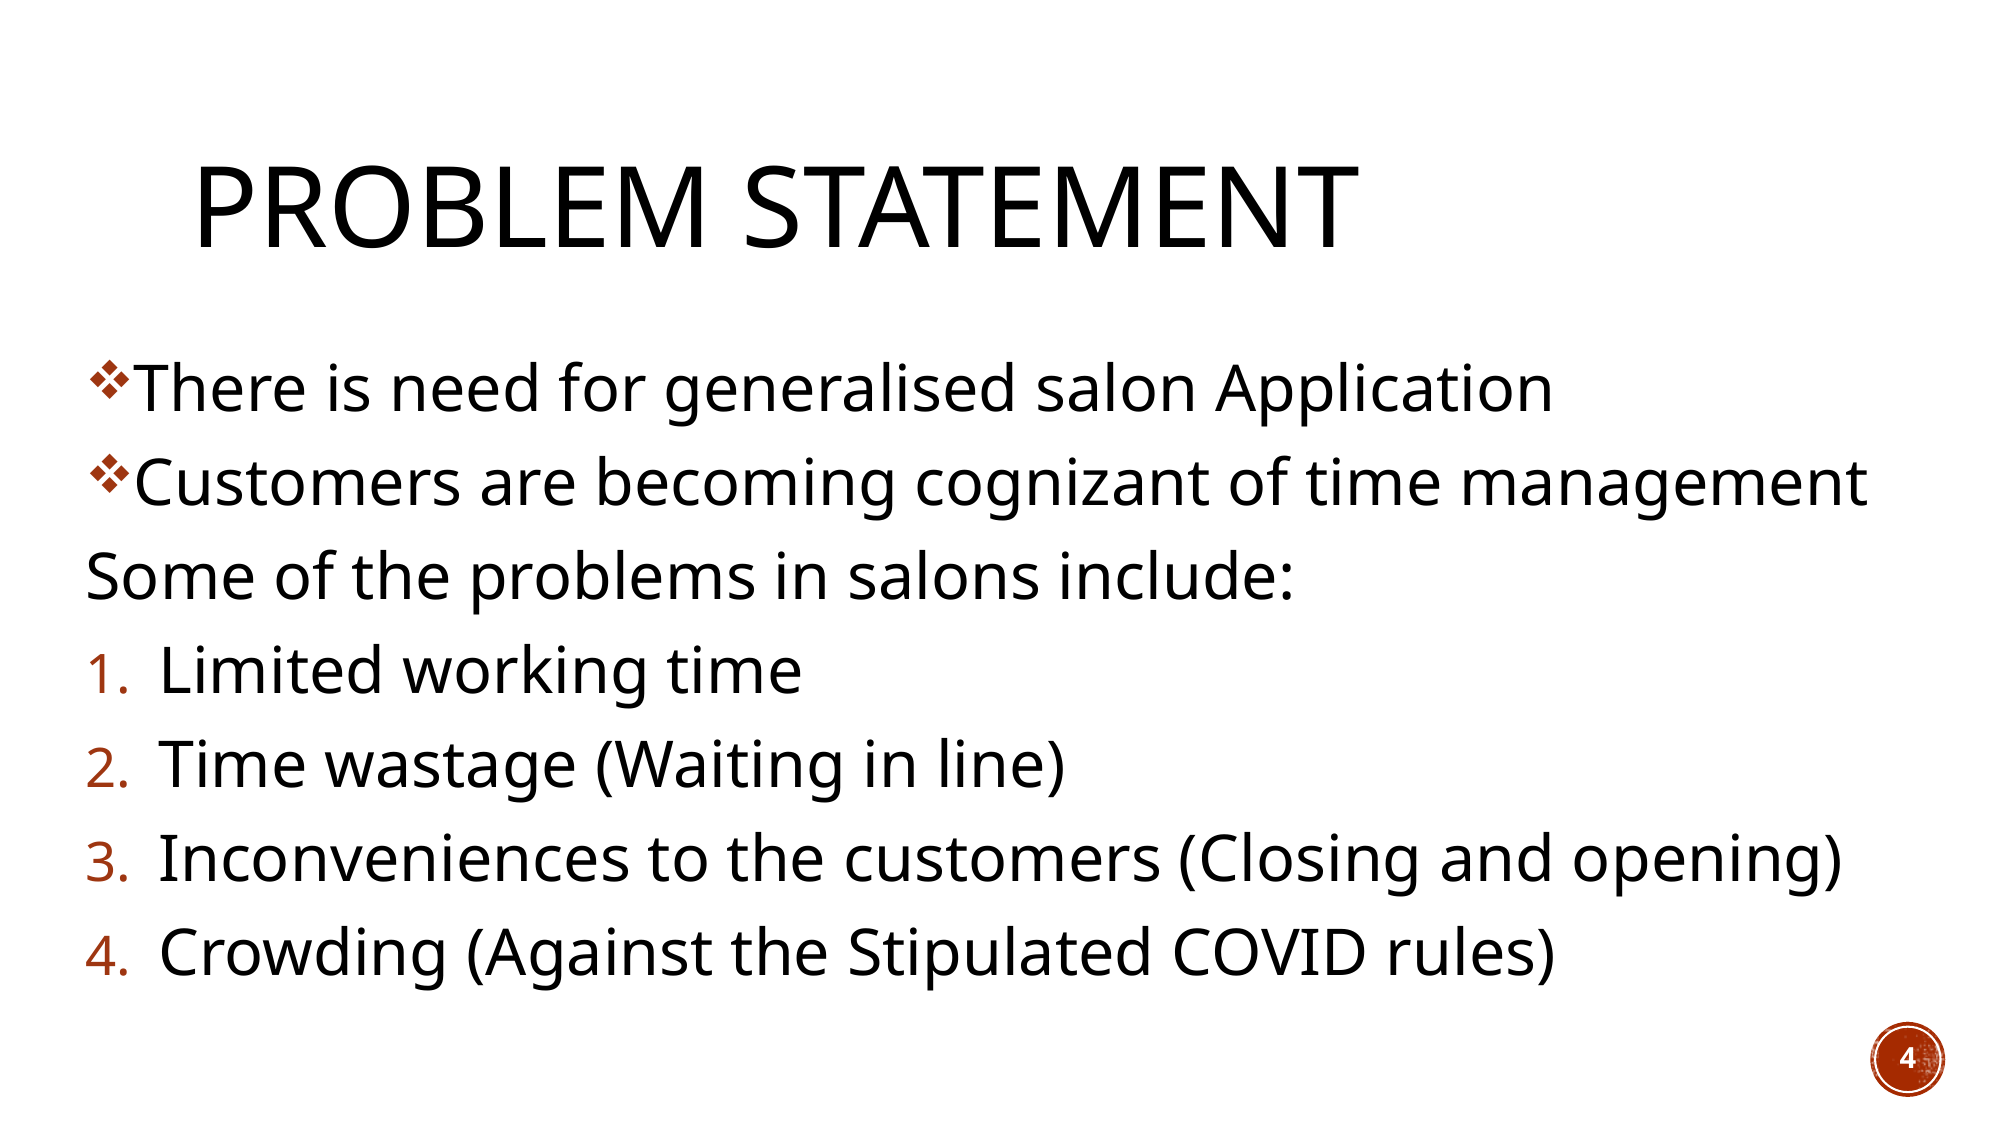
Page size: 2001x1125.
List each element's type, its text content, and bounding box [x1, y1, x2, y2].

title PROBLEM STATEMENT [175, 79, 1826, 344]
list There is need for generalised salon Application Customers are becoming cognizant of time management Some of the problems in salons include: Limited working time Time wastage (Waiting in line) Inconveniences to the customers (Closing and opening) Crowding (Against the Stipulated COVID rules) [70, 348, 1895, 1013]
slide_number 4 [1855, 1028, 1961, 1089]
